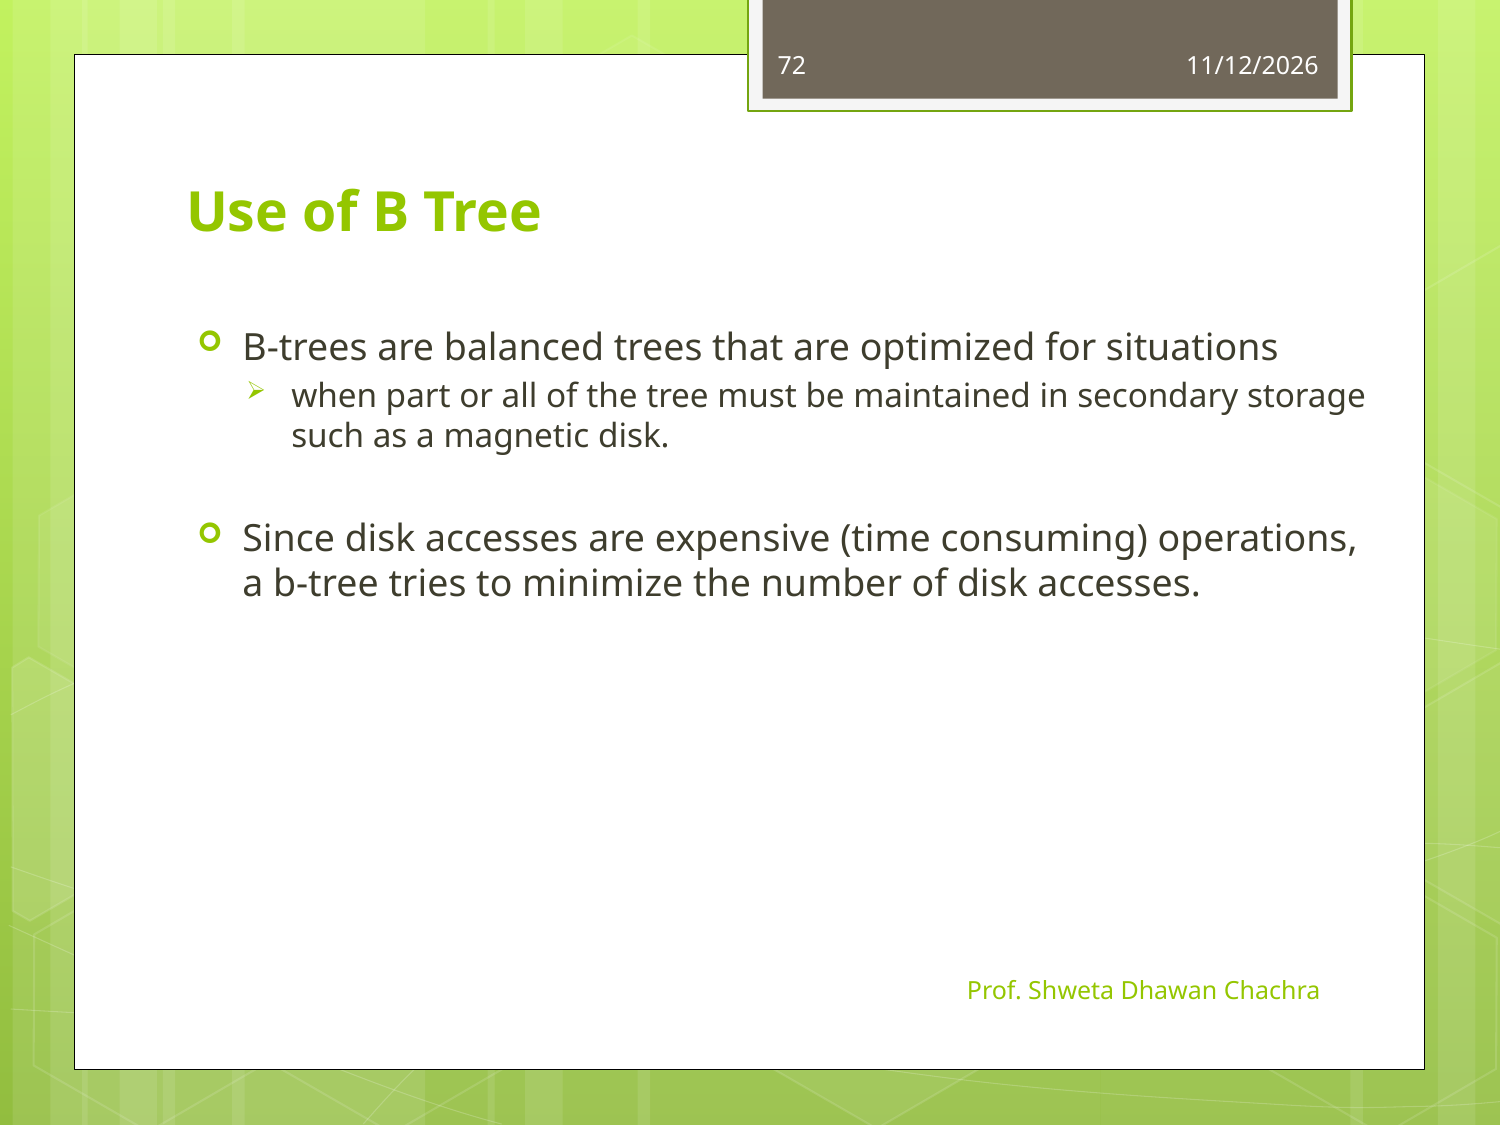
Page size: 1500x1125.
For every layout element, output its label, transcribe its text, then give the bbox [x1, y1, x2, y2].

title Use of B Tree [171, 168, 1324, 250]
list B-trees are balanced trees that are optimized for situations when part or all of the tree must be maintained in secondary storage such as a magnetic disk. Since disk accesses are expensive (time consuming) operations, a b-tree tries to minimize the number of disk accesses. [171, 262, 1388, 957]
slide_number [983, 36, 1334, 97]
footer Prof. Shweta Dhawan Chachra [761, 960, 1336, 1020]
slide_number 72 [762, 36, 982, 97]
